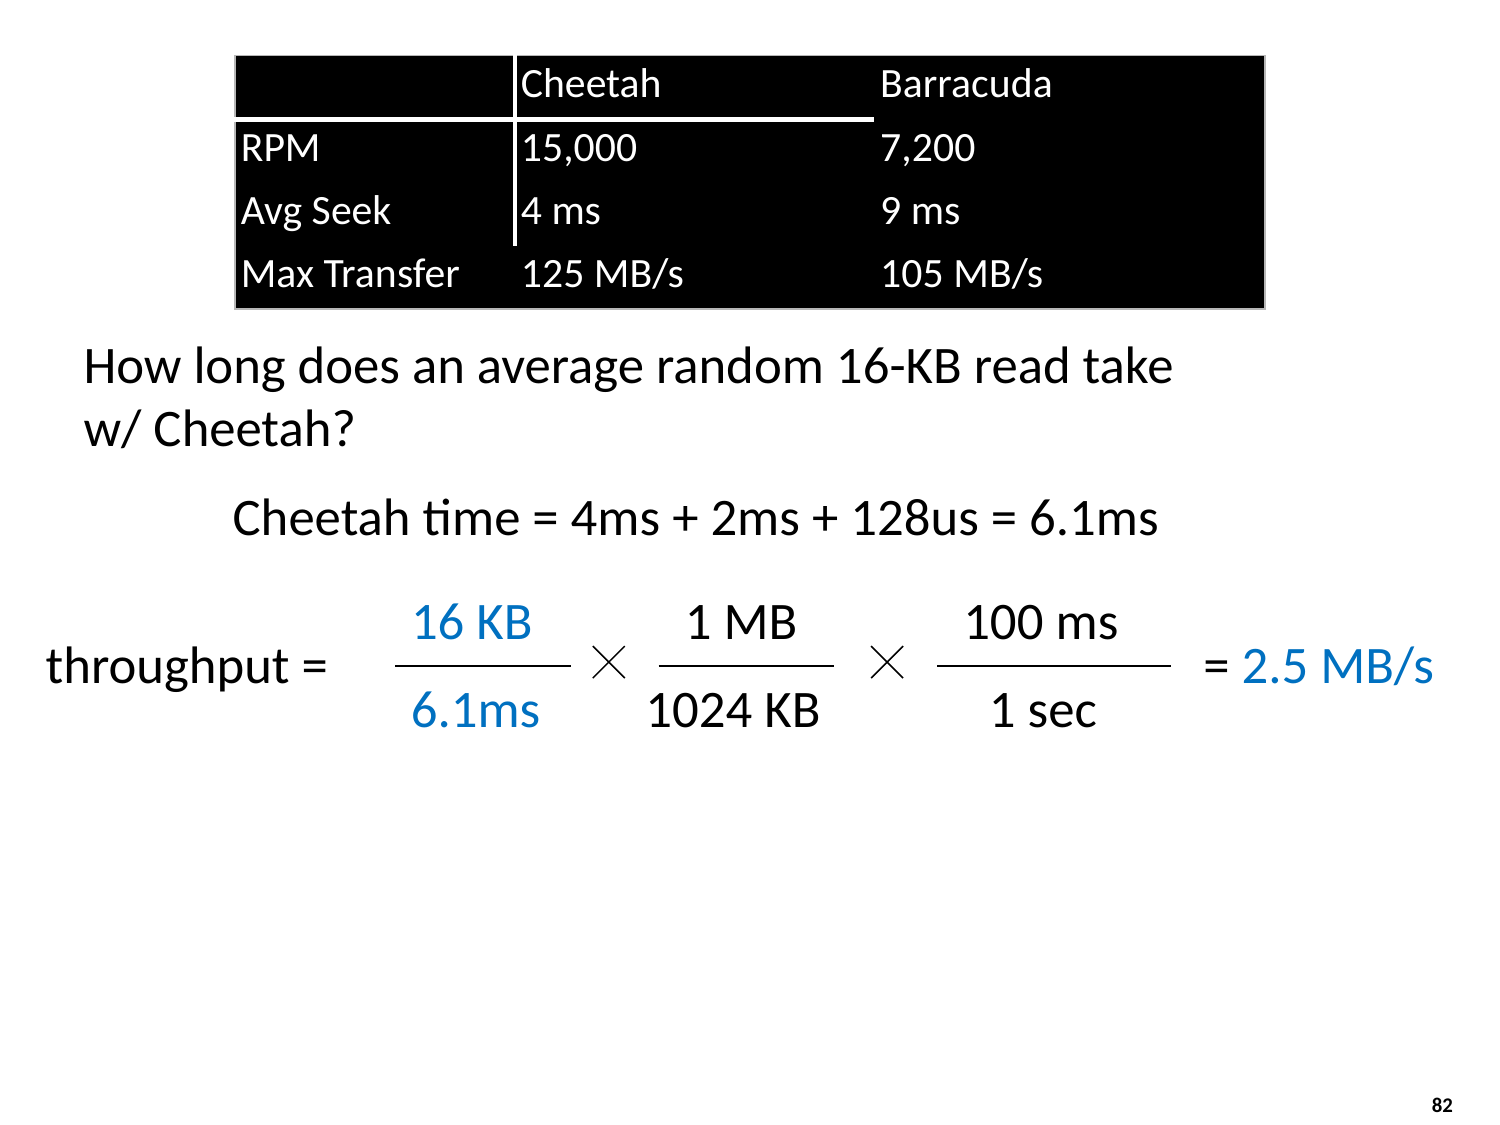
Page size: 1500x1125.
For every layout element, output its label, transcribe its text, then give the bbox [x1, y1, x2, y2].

text_box 100 ms [957, 580, 1125, 656]
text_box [592, 645, 626, 679]
text_box 6.1ms [405, 668, 547, 744]
text_box 16 KB [405, 580, 539, 656]
text_box 1 MB [678, 580, 804, 656]
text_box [870, 645, 904, 679]
table_cell 125 MB/s [515, 246, 874, 308]
table_cell 15,000 [517, 122, 874, 183]
table_cell 9 ms [874, 183, 1264, 246]
table_header [236, 56, 513, 117]
text_box 1 sec [983, 668, 1104, 744]
table_cell Avg Seek [236, 183, 513, 246]
table_cell Max Transfer [236, 246, 515, 308]
text_box How long does an average random 16-KB read take w/ Cheetah? [77, 324, 1193, 463]
text_box Cheetah time = 4ms + 2ms + 128us = 6.1ms [226, 477, 1166, 552]
text_box throughput = [39, 624, 347, 700]
table_cell 105 MB/s [874, 246, 1264, 308]
table_cell 4 ms [517, 183, 874, 246]
text_box 1024 KB [639, 668, 827, 744]
table_header Cheetah [517, 56, 874, 117]
table_cell RPM [236, 122, 513, 183]
table_cell 7,200 [874, 119, 1264, 183]
table_header Barracuda [874, 56, 1264, 119]
text_box = 2.5 MB/s [1197, 624, 1441, 700]
